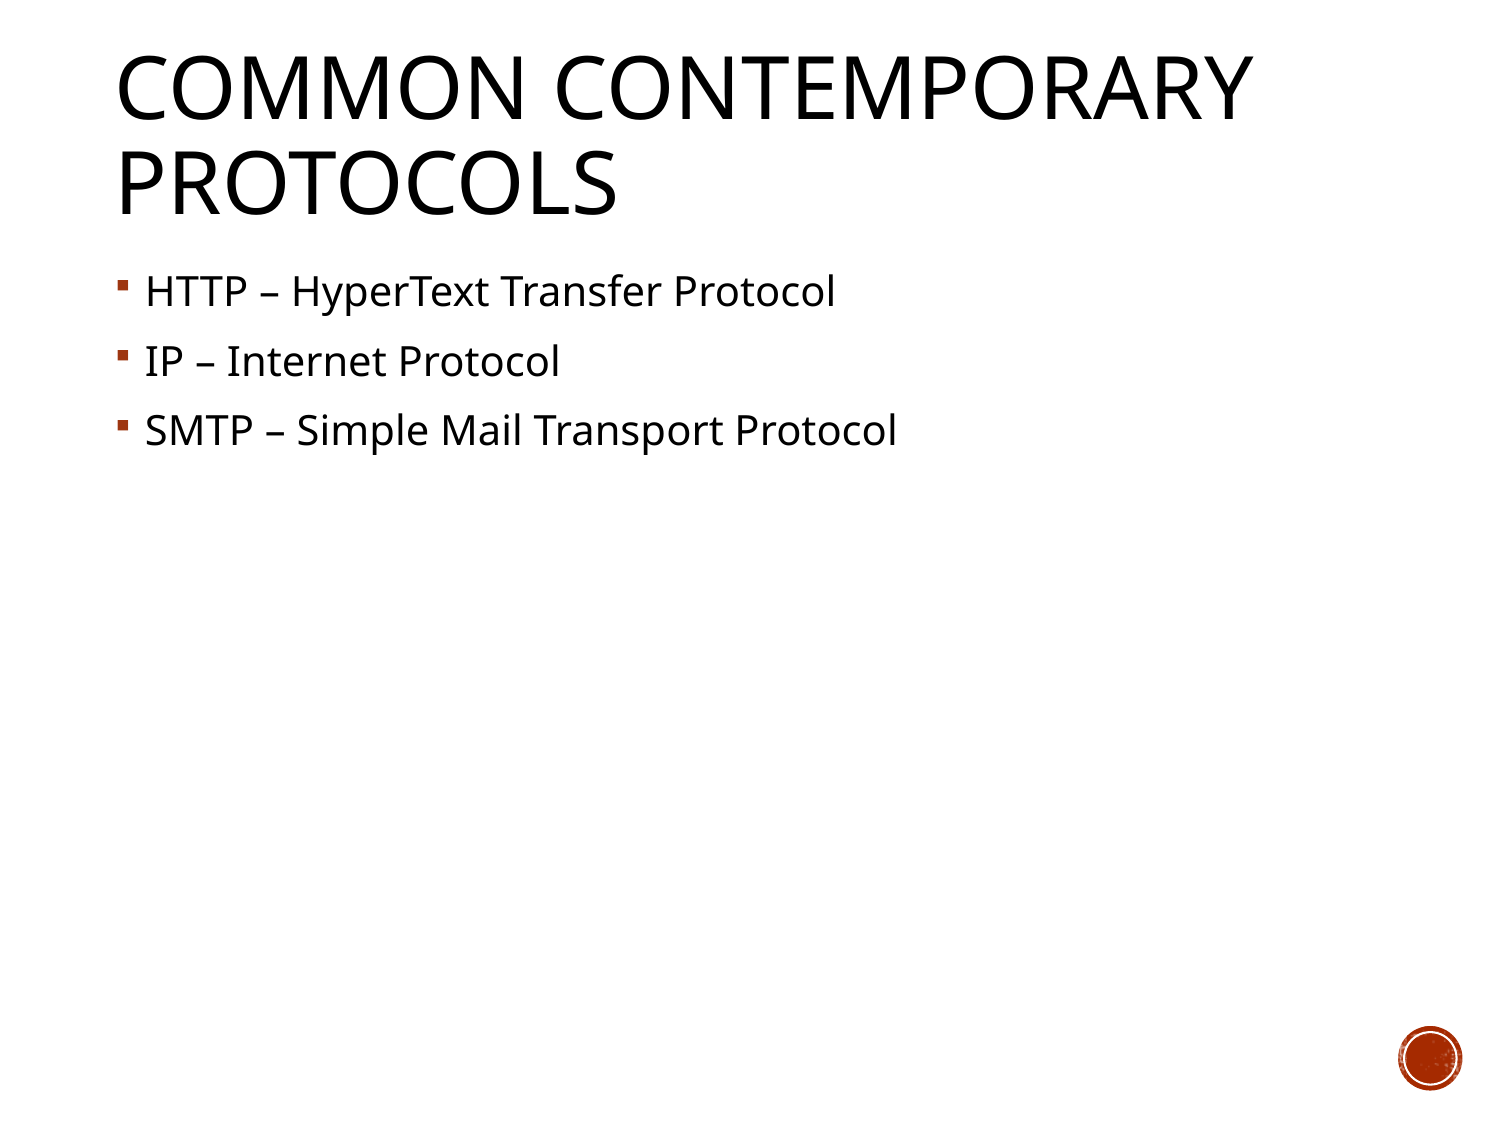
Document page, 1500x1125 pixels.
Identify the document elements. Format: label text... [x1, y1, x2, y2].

title Common Contemporary Protocols [99, 45, 1400, 233]
list HTTP – HyperText Transfer Protocol IP – Internet Protocol SMTP – Simple Mail Transport Protocol [99, 262, 1400, 938]
